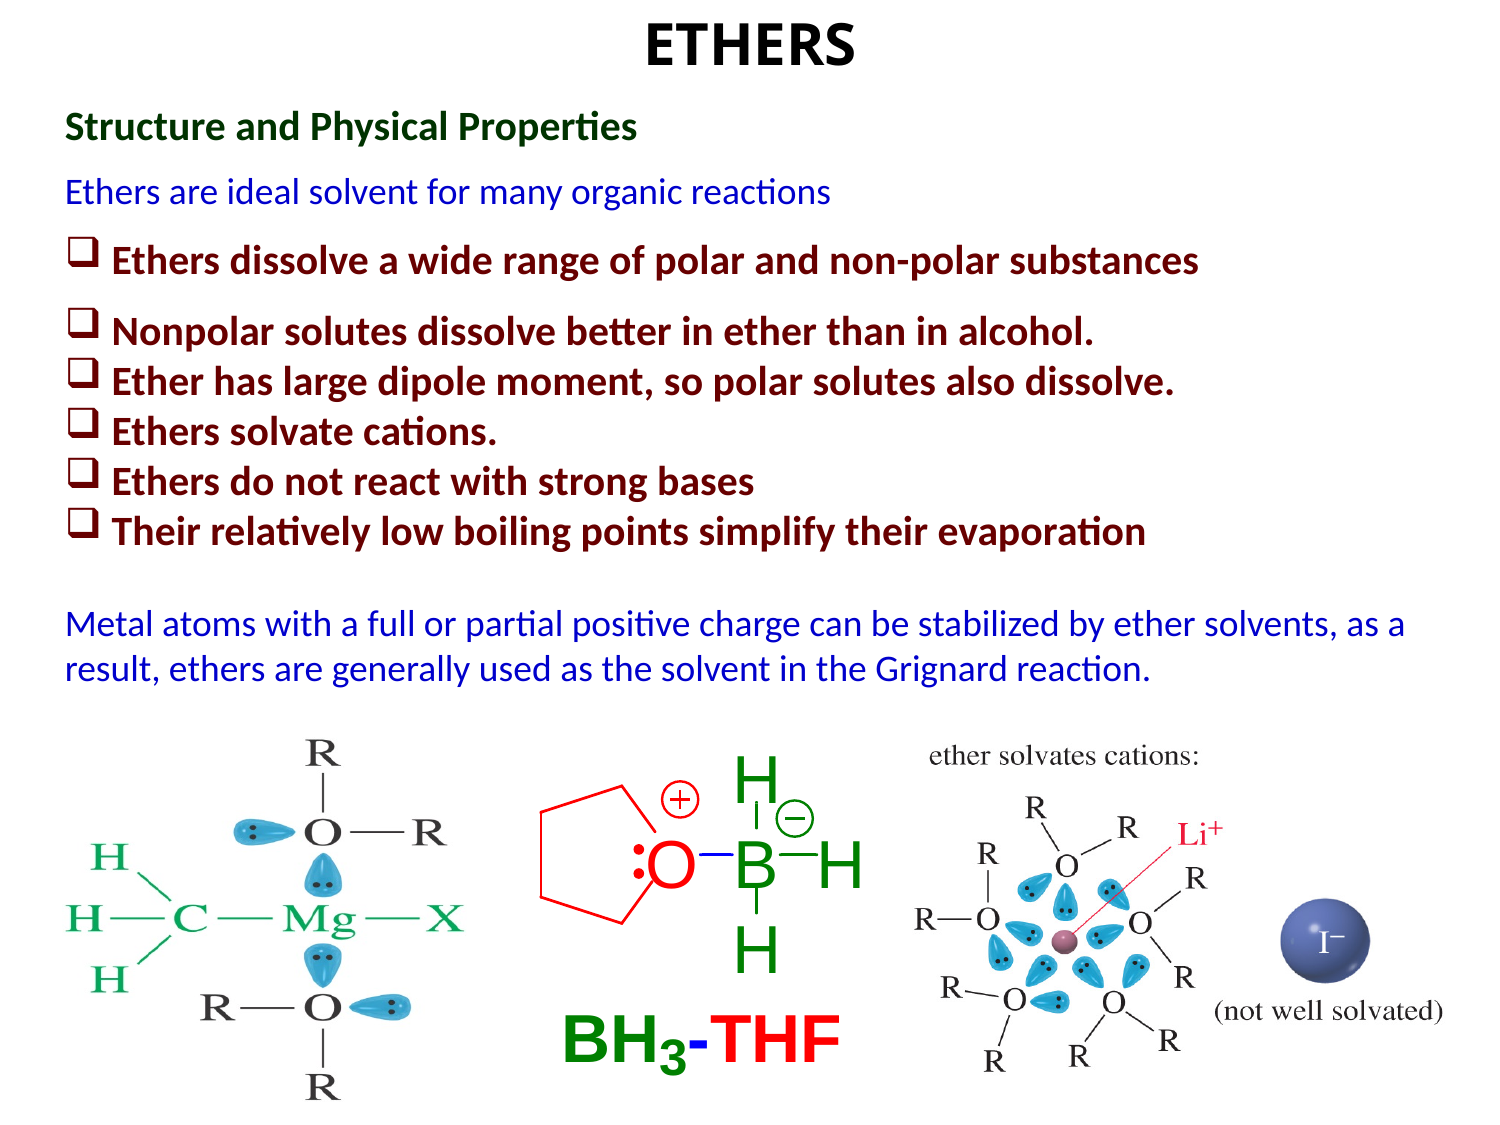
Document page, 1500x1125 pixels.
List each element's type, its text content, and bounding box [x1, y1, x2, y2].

text_box ETHERS Structure and Physical Properties Ethers are ideal solvent for many organic reactions Ethers dissolve a wide range of polar and non-polar substances Nonpolar solutes dissolve better in ether than in alcohol. Ether has large dipole moment, so polar solutes also dissolve. Ethers solvate cations. Ethers do not react with strong bases Their relatively low boiling points simplify their evaporation Metal atoms with a full or partial positive charge can be stabilized by ether solvents, as a result, ethers are generally used as the solvent in the Grignard reaction. [50, 0, 1450, 742]
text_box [62, 737, 1451, 1102]
